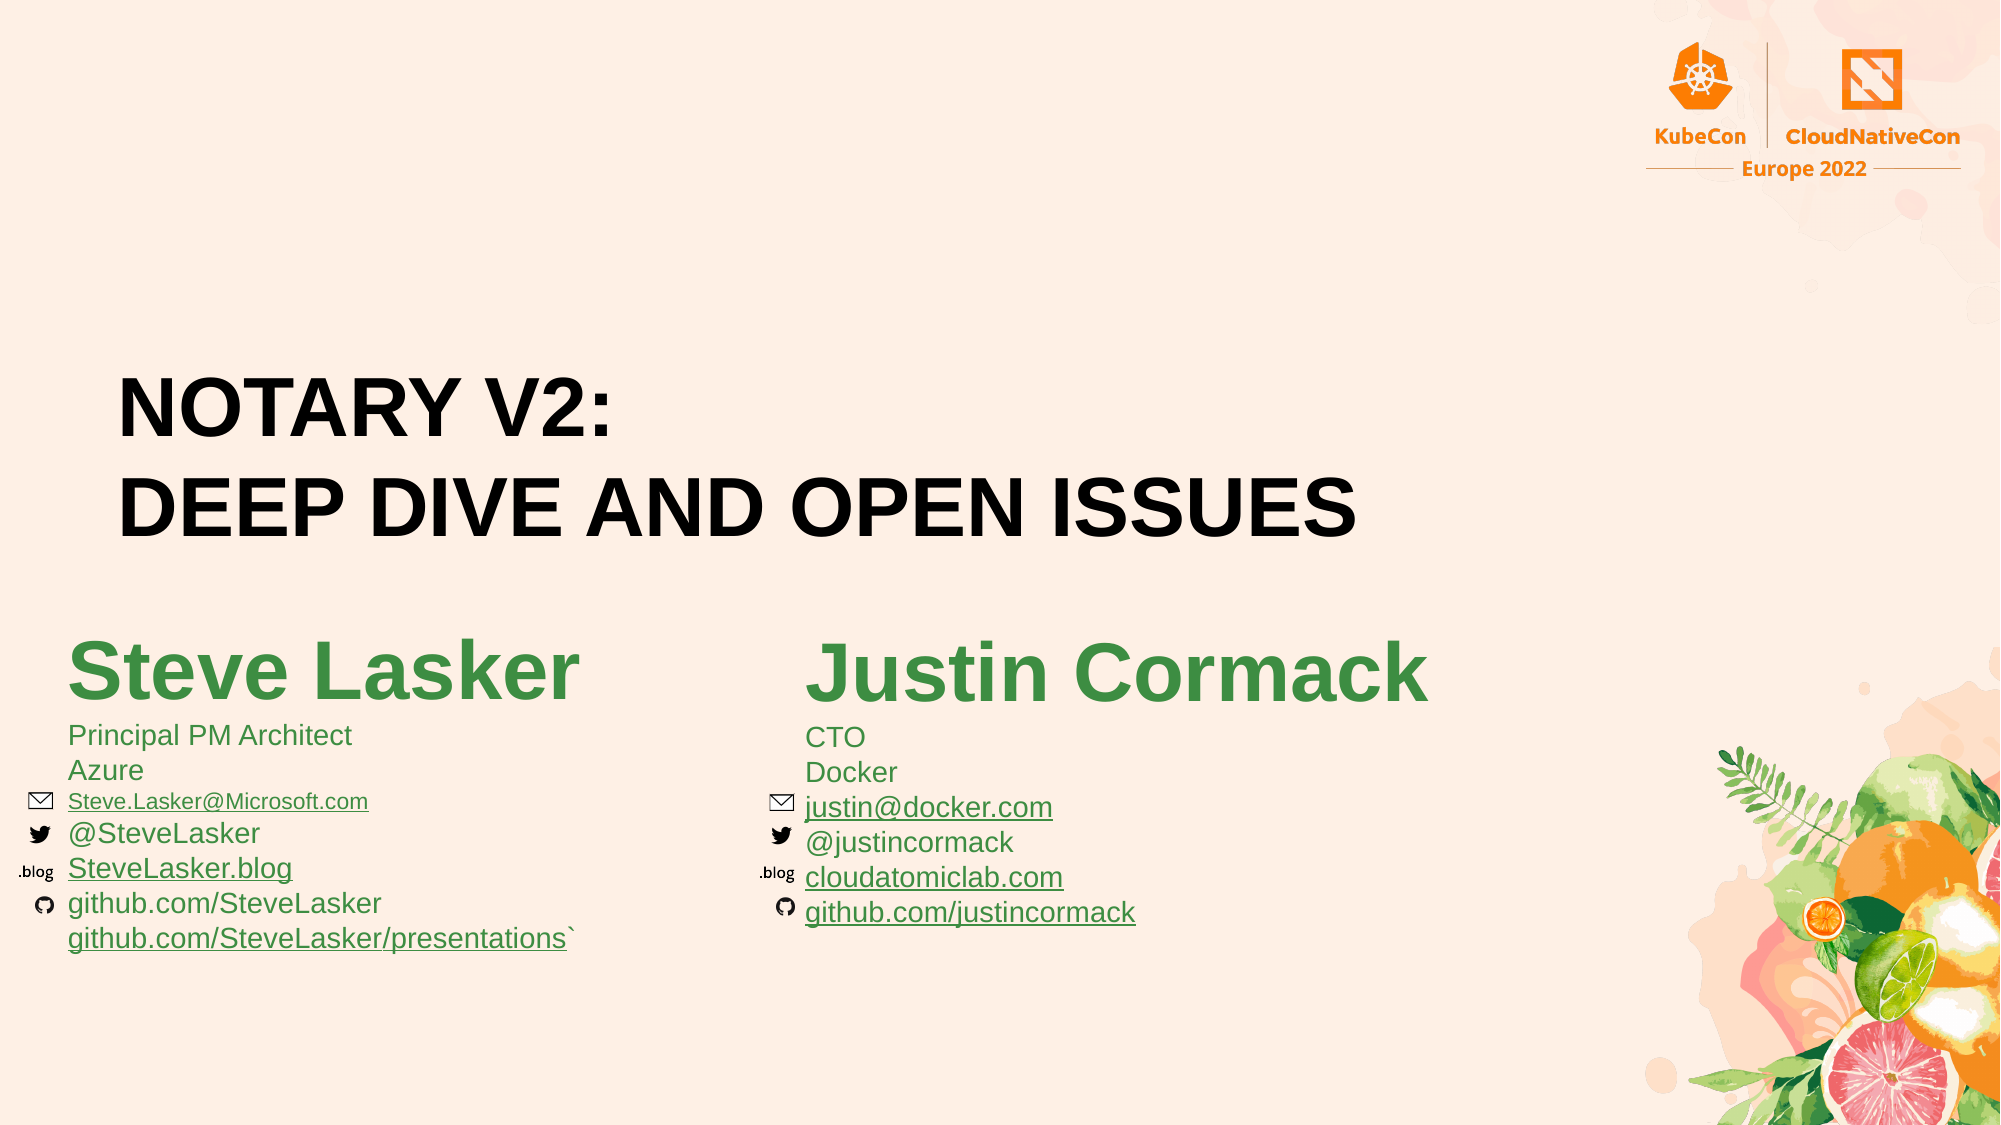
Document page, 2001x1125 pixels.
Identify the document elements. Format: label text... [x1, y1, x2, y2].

text_box NOTARY V2: Deep Dive and Open Issues [102, 344, 1828, 562]
picture [0, 0, 2000, 1125]
text_box Justin Cormack CTO Docker justin@docker.com @justincormack cloudatomiclab.com github.com/justincormack [790, 611, 1791, 936]
text_box Steve Lasker Principal PM Architect Azure Steve.Lasker@Microsoft.com @SteveLasker SteveLasker.blog github.com/SteveLasker github.com/SteveLasker/presentations` [53, 609, 907, 962]
